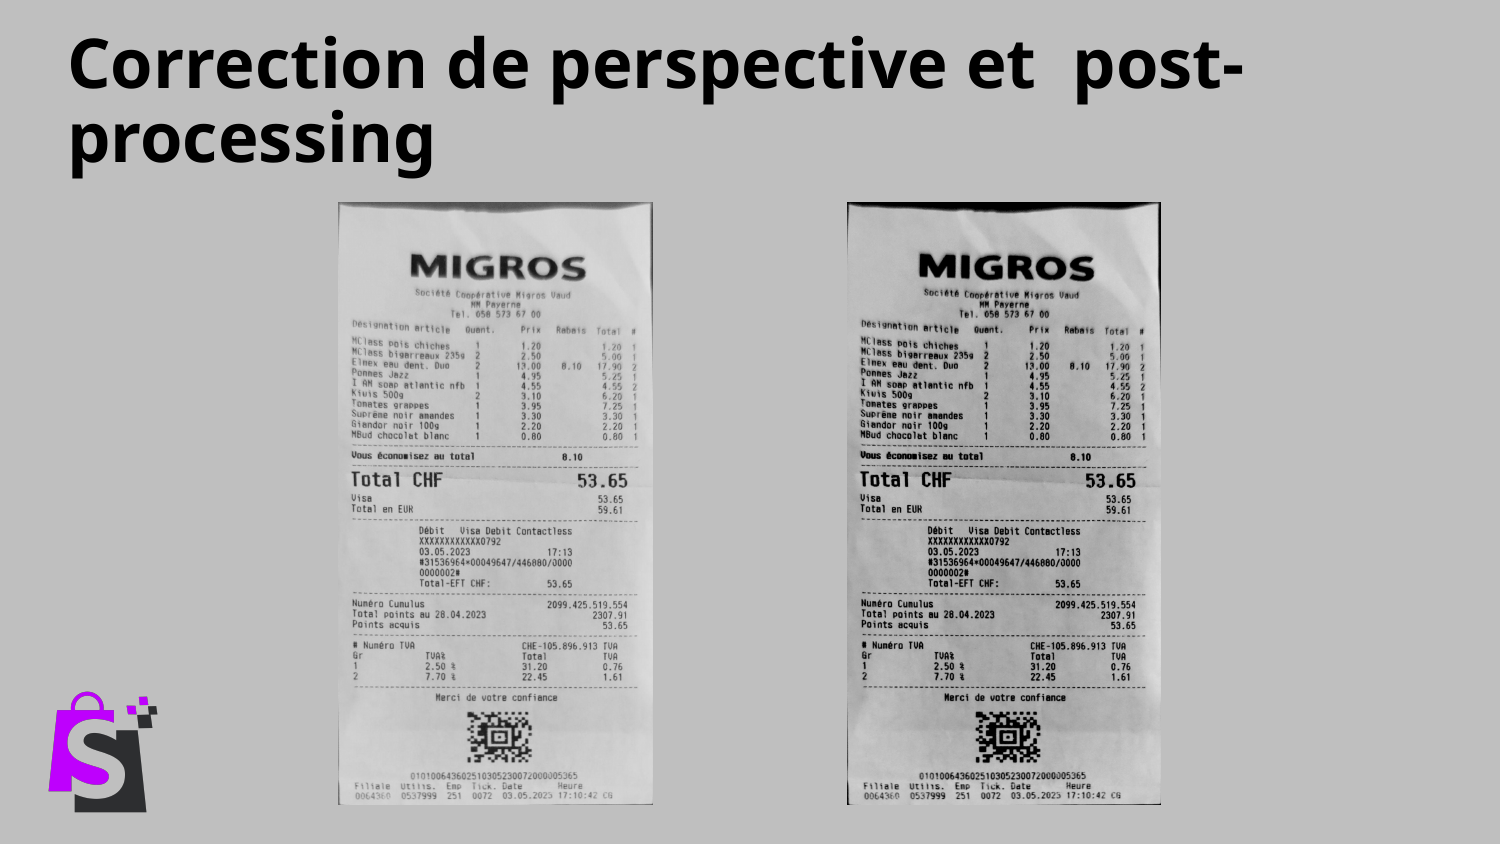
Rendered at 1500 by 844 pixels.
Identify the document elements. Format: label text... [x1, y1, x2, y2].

picture [21, 670, 185, 835]
picture [847, 202, 1162, 806]
title Correction de perspective et post-processing [56, 22, 1444, 186]
picture [338, 202, 653, 806]
